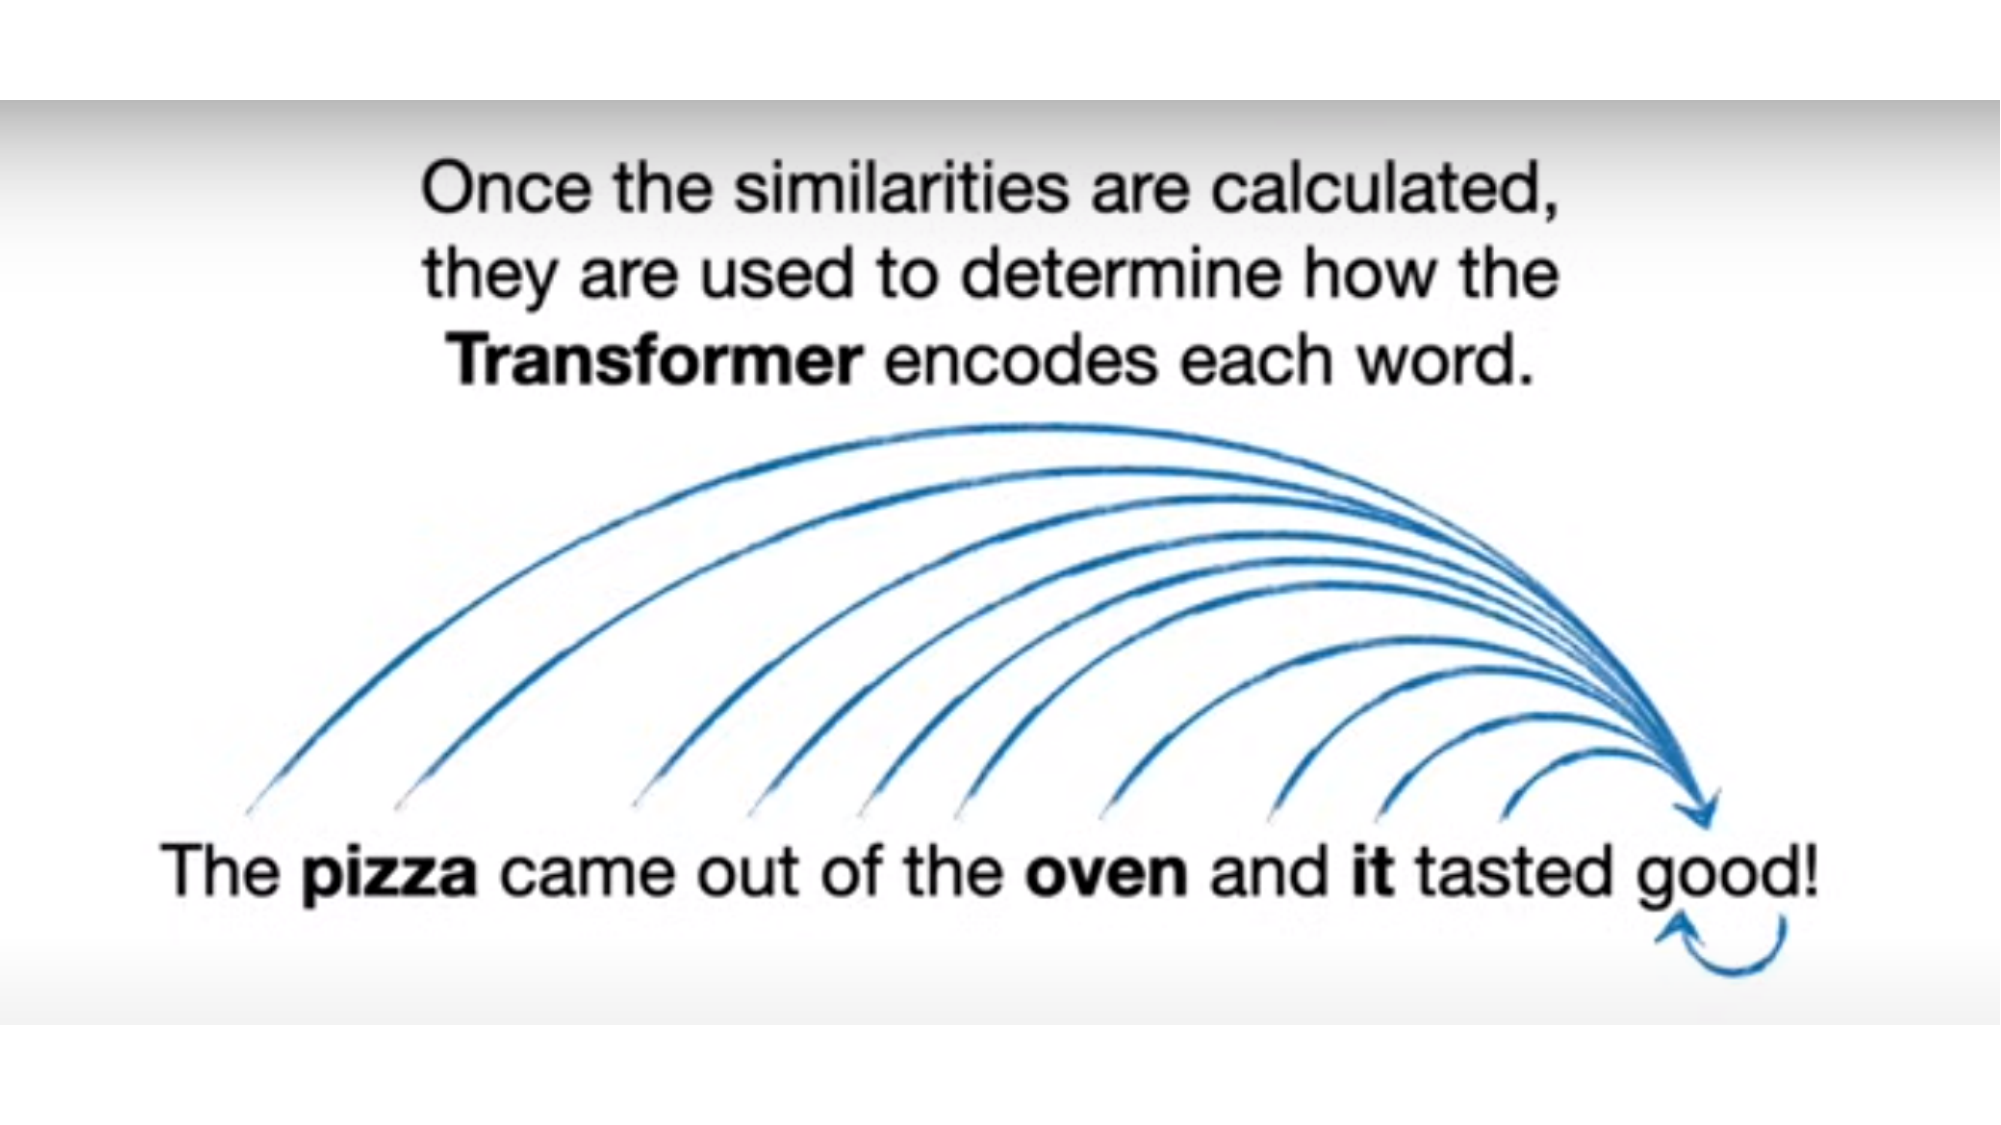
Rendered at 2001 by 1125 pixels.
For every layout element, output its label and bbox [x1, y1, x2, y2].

picture [0, 100, 2000, 1025]
